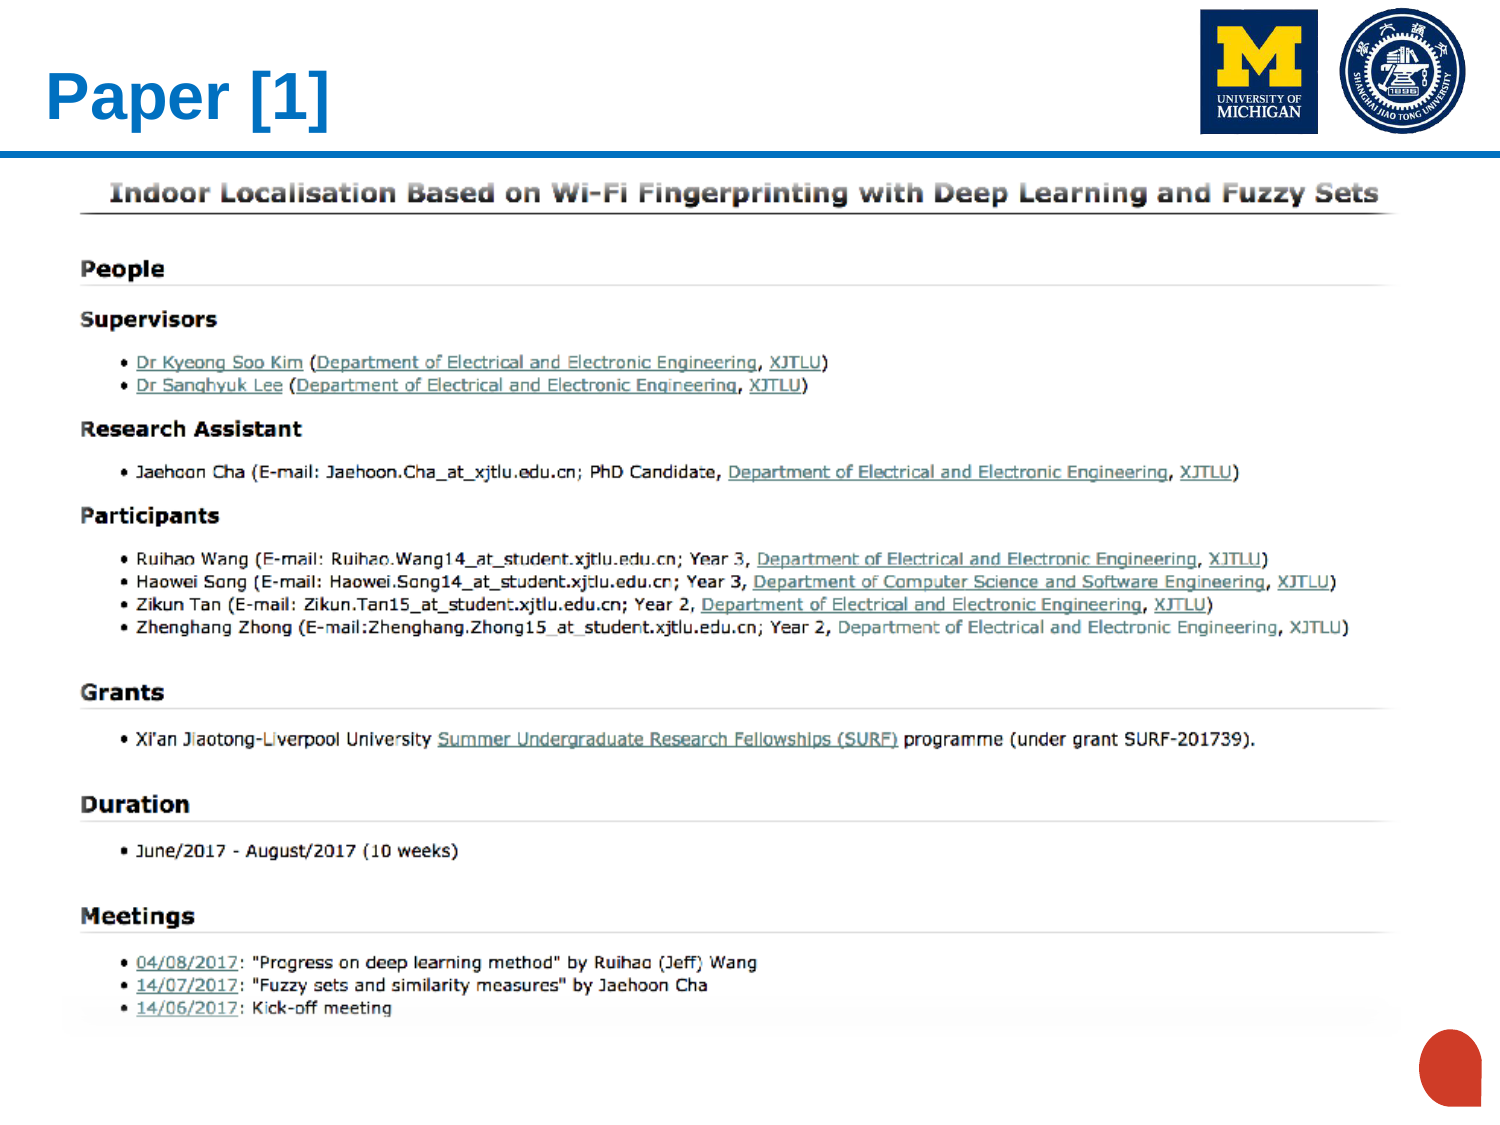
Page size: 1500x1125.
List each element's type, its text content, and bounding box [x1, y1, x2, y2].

text_box 7 [1419, 1029, 1482, 1107]
text_box Paper [1] [12, 45, 693, 141]
picture [62, 155, 1500, 1038]
picture [1149, 0, 1500, 154]
